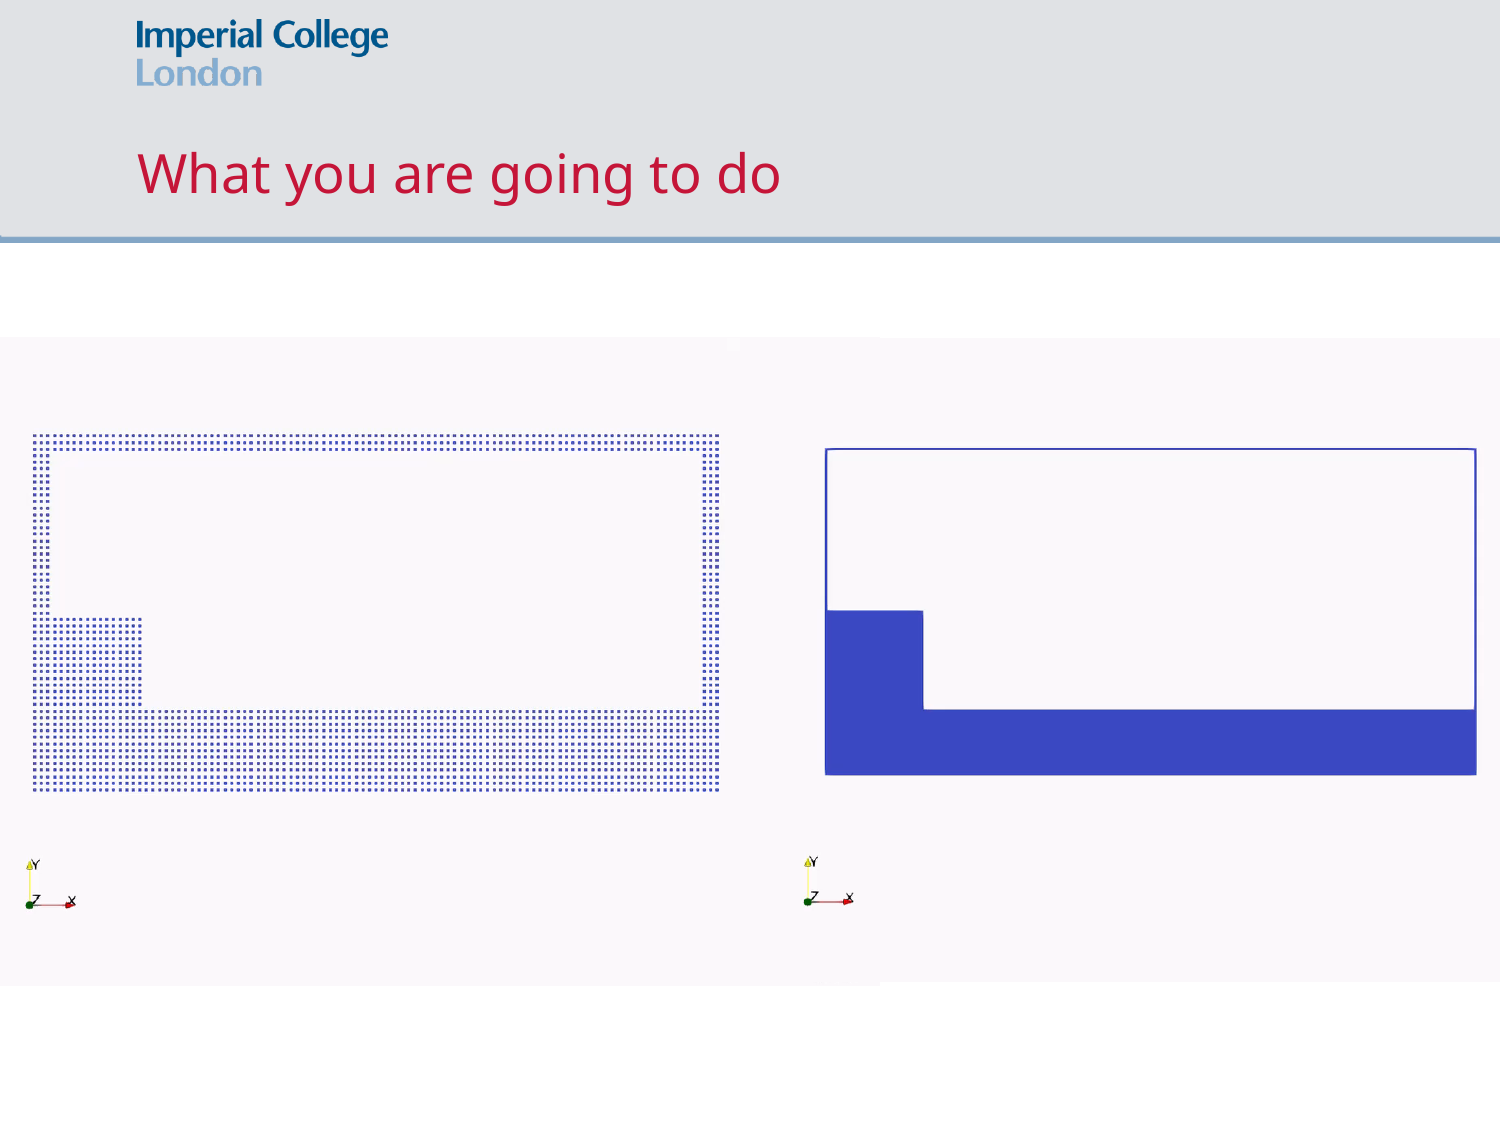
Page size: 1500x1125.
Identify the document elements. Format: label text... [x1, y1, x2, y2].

title What you are going to do [137, 99, 1375, 205]
picture [0, 0, 1500, 243]
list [0, 336, 727, 987]
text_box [726, 337, 1500, 983]
